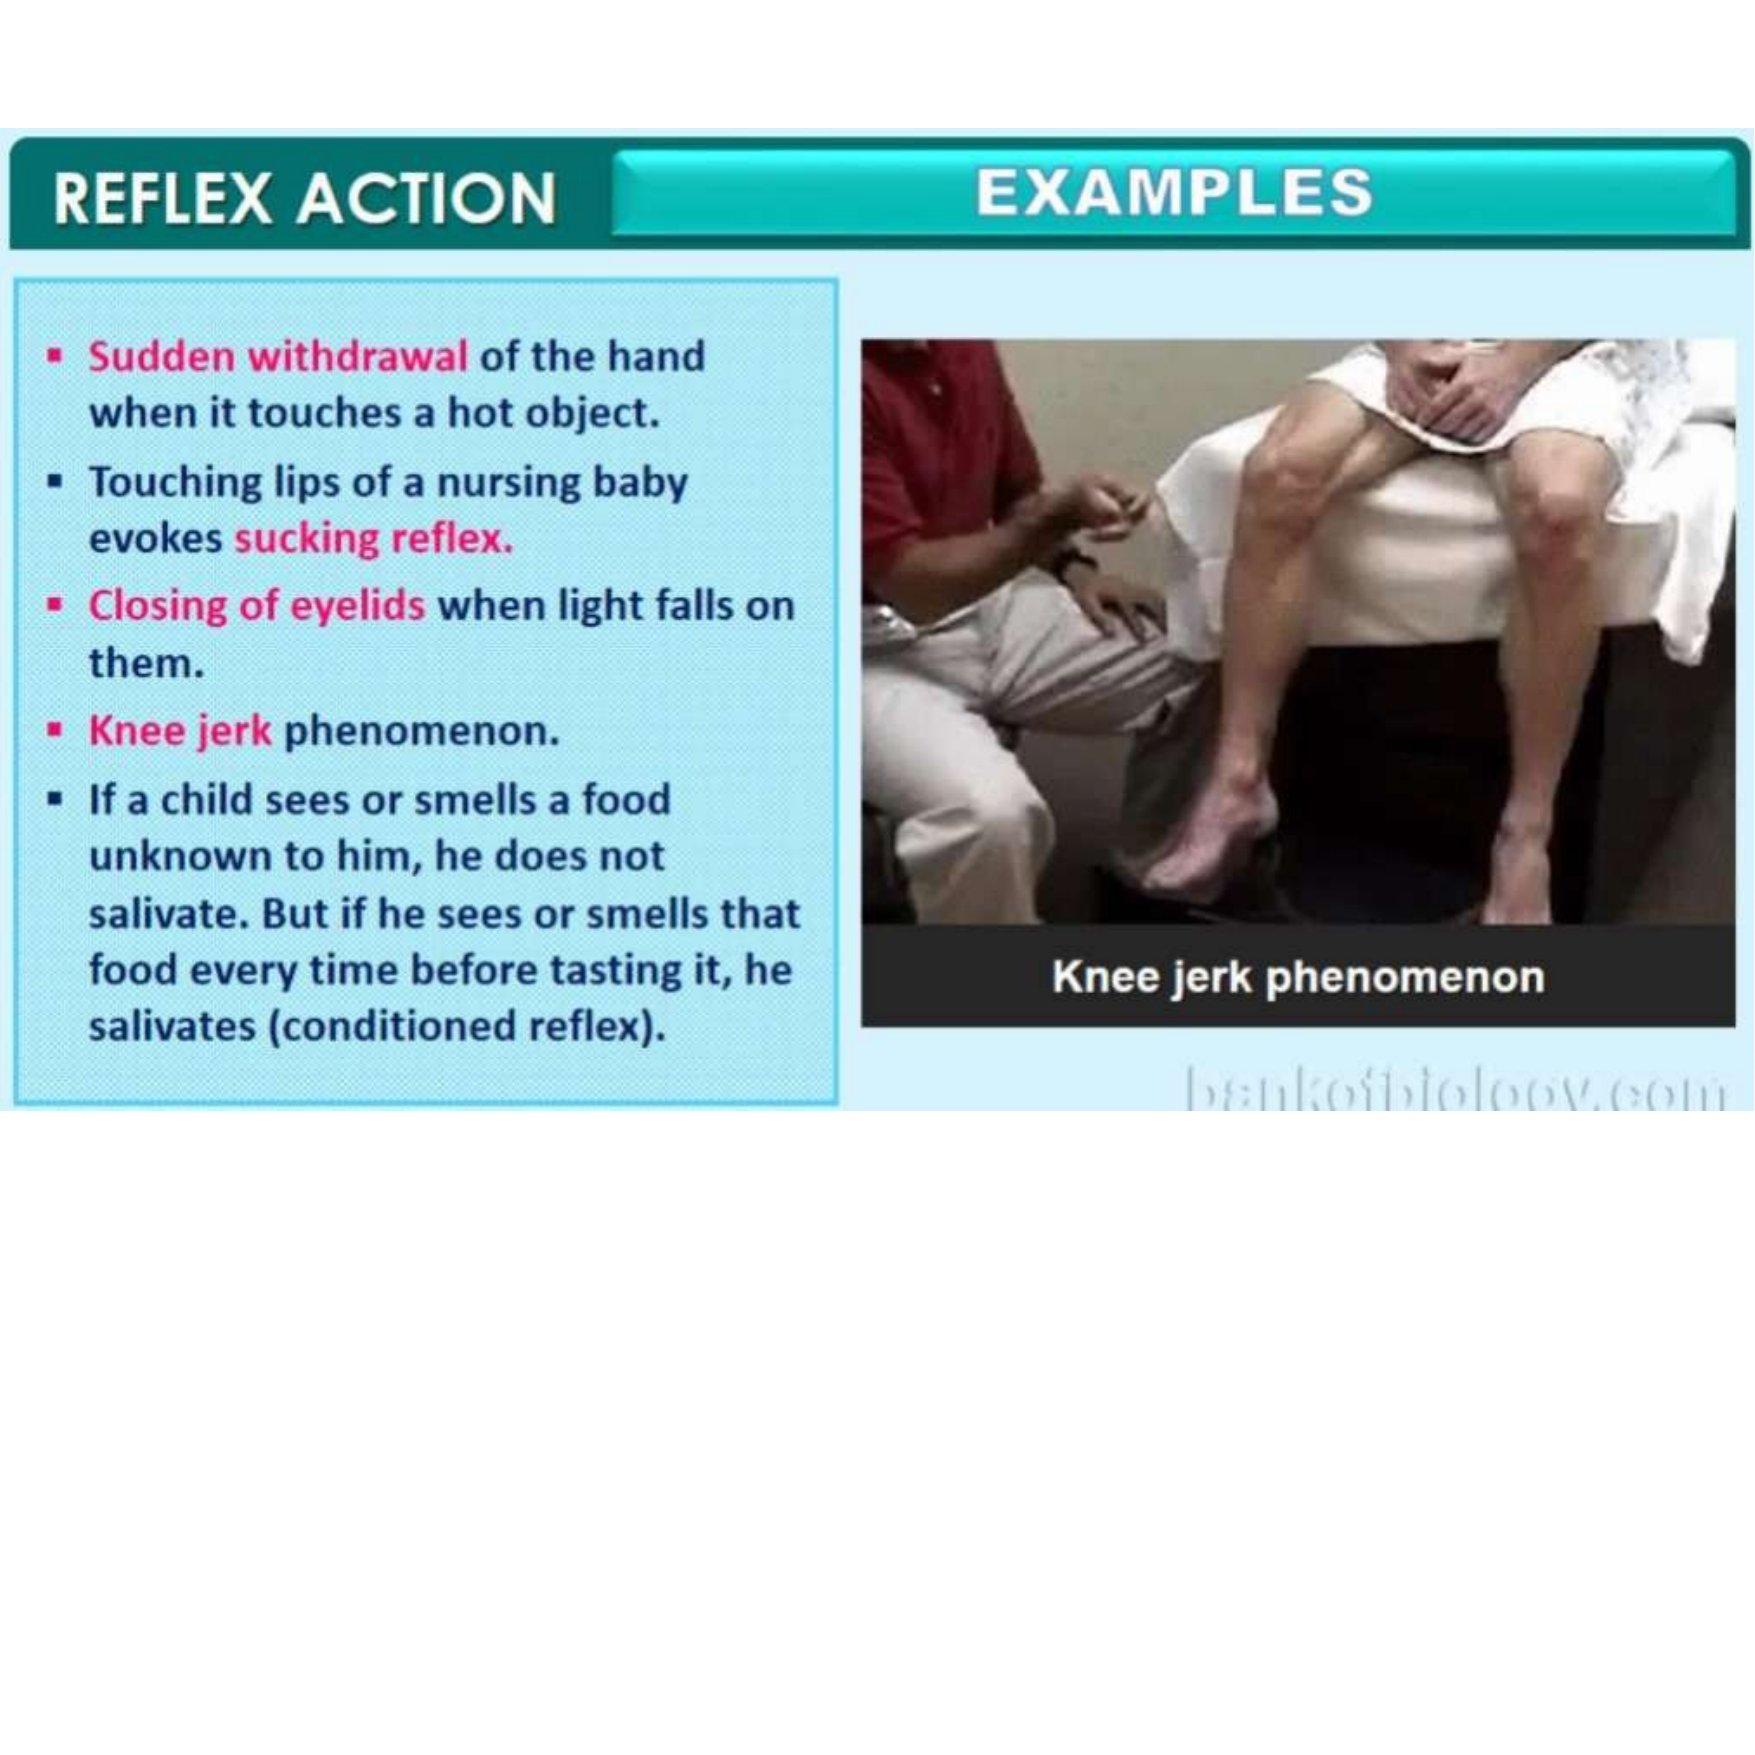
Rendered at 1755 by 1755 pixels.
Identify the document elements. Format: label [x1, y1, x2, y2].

picture [0, 128, 1755, 1111]
